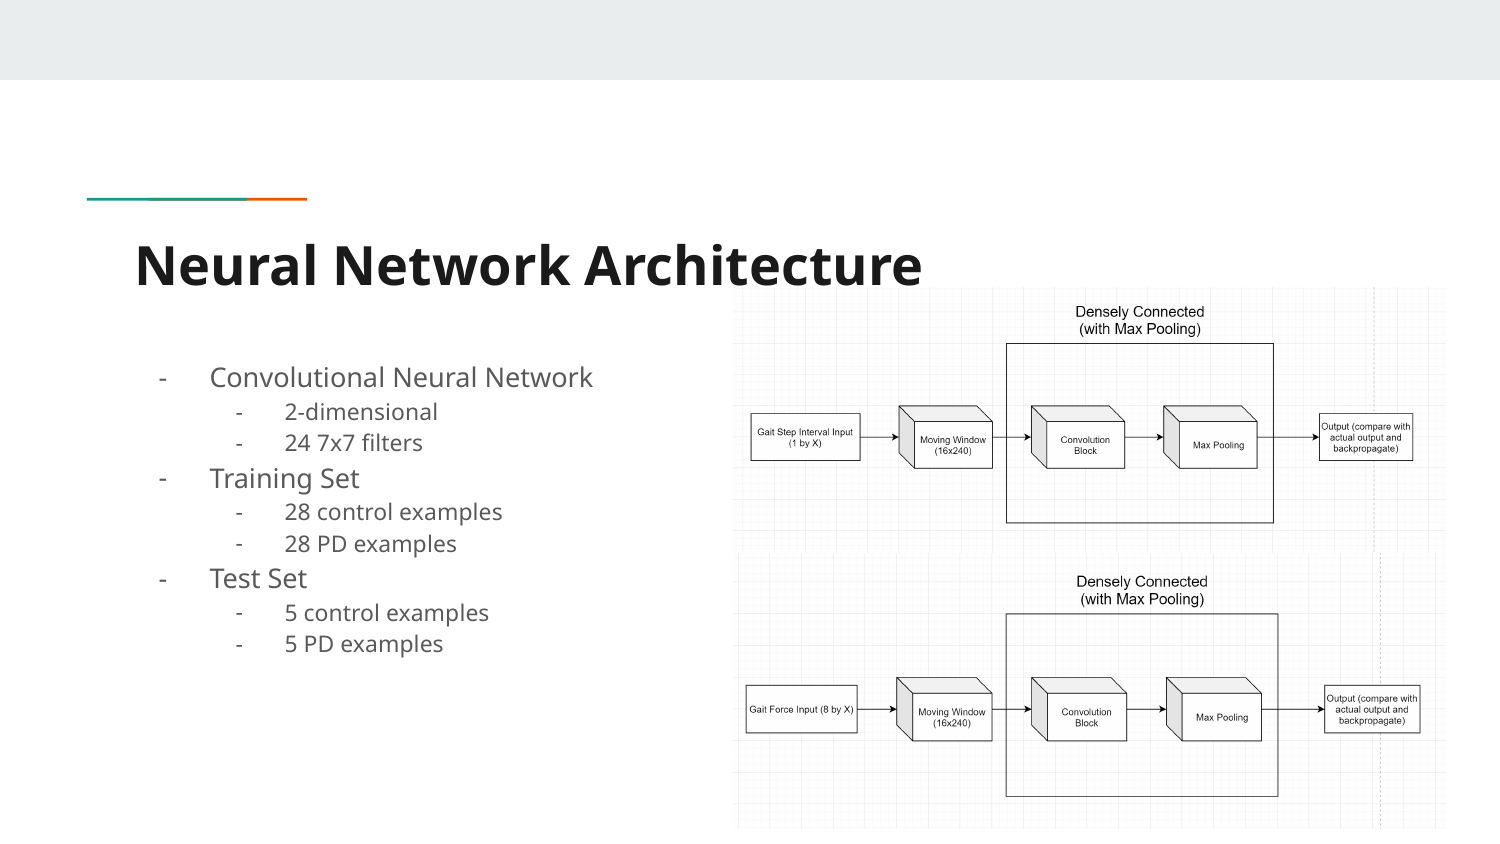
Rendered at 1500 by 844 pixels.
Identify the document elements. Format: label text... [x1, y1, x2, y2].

title Neural Network Architecture [119, 216, 1381, 305]
picture [733, 286, 1446, 829]
list Convolutional Neural Network 2-dimensional 24 7x7 filters Training Set 28 control examples 28 PD examples Test Set 5 control examples 5 PD examples [119, 341, 728, 712]
